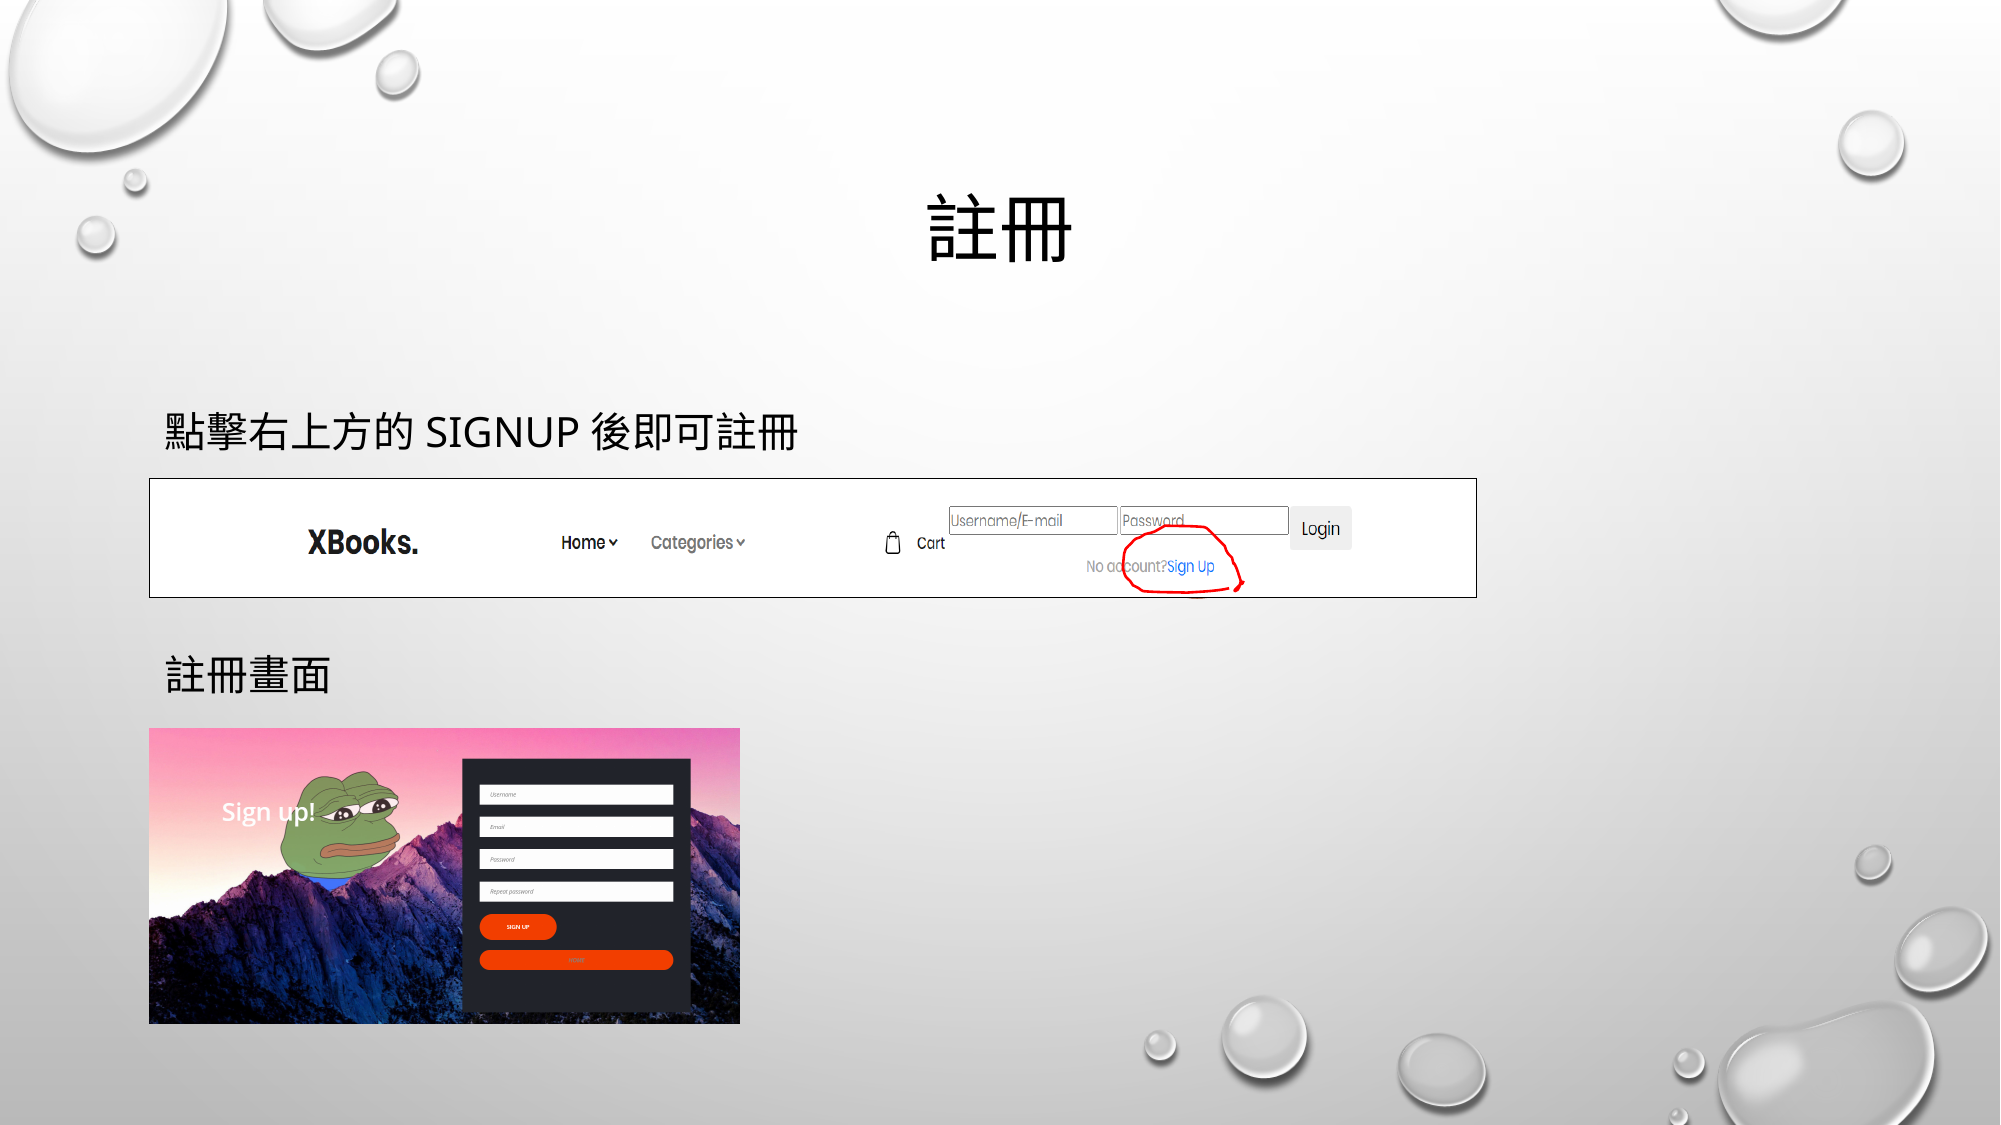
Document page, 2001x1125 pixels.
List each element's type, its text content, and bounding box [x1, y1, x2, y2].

title 註冊 [149, 101, 1851, 364]
list 點擊右上方的signup後即可註冊 註冊畫面 [149, 388, 1850, 950]
picture [0, 0, 2000, 1125]
